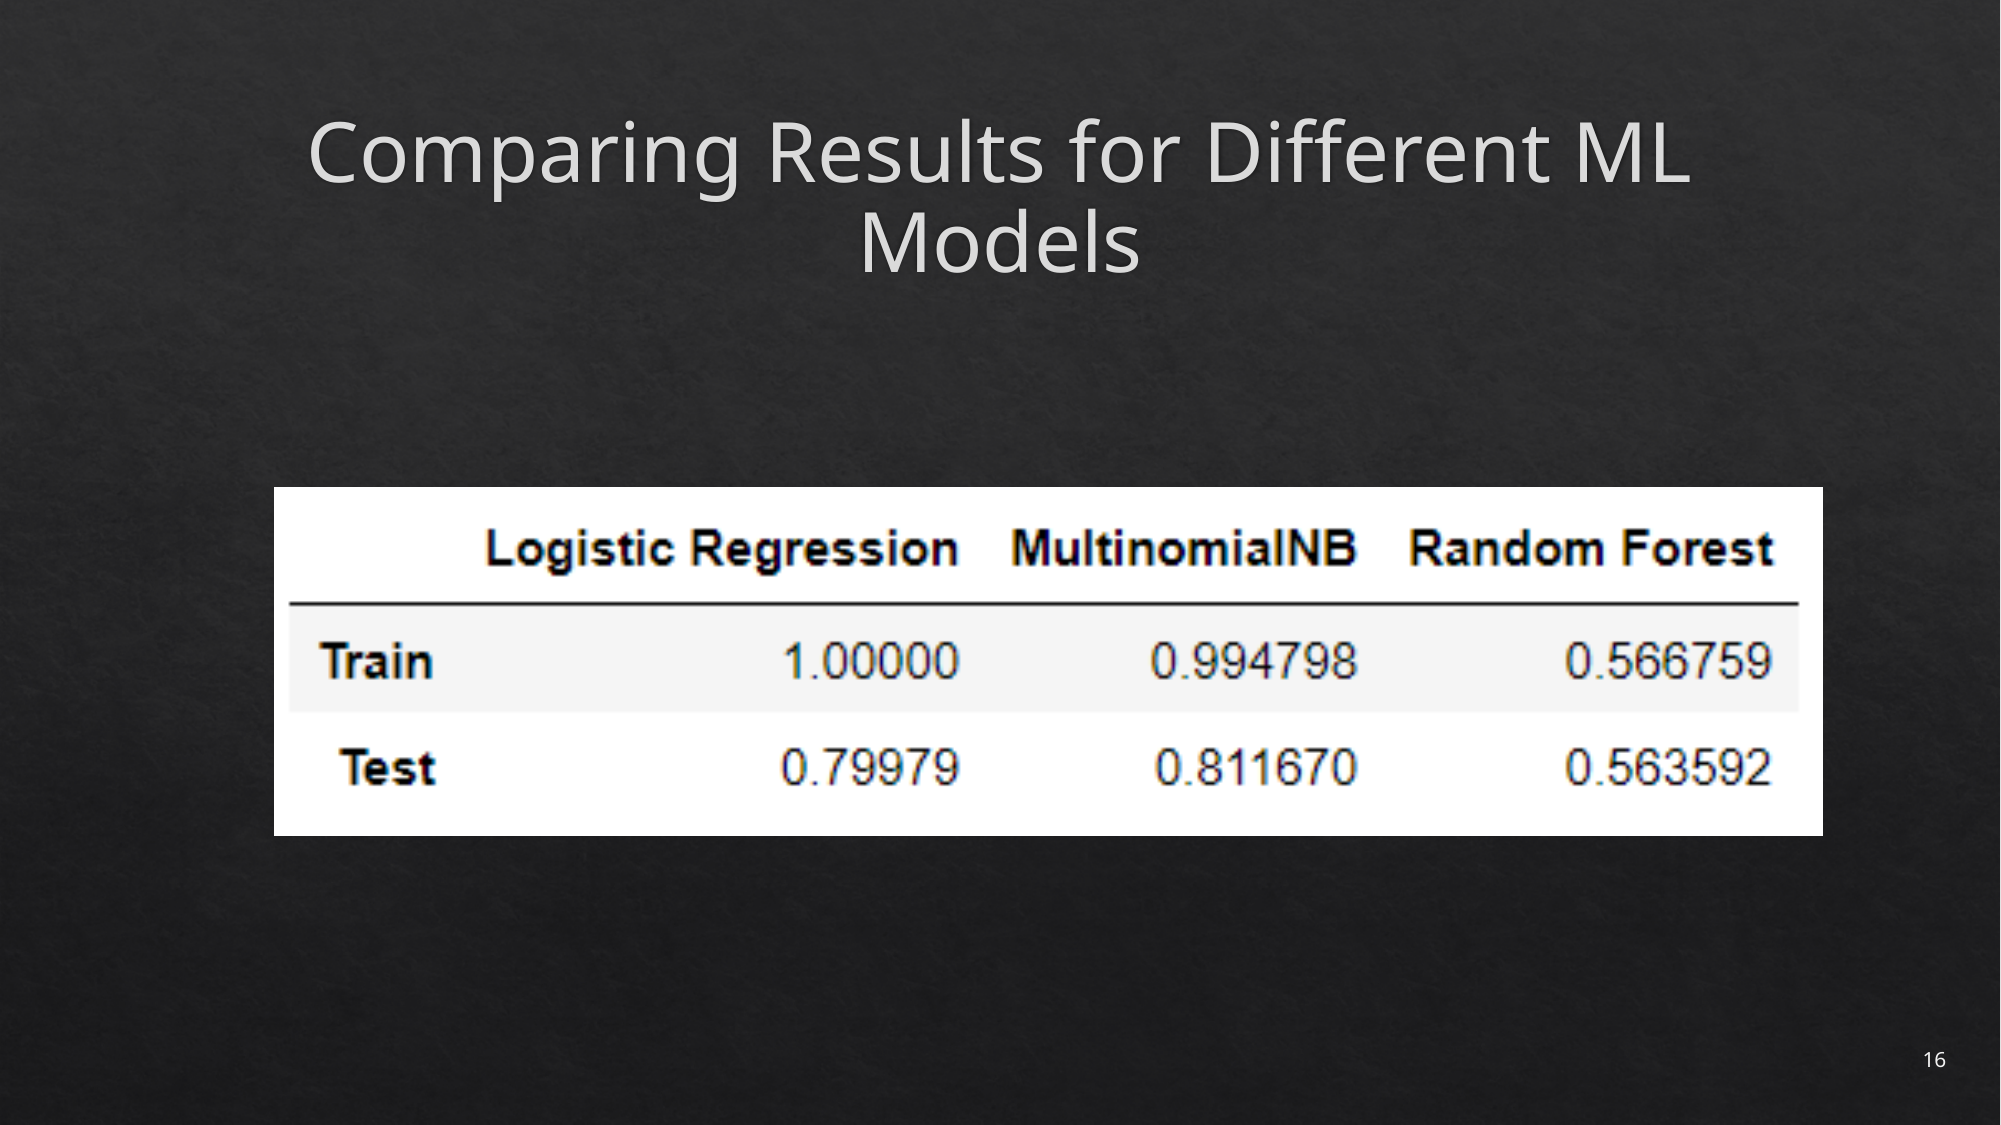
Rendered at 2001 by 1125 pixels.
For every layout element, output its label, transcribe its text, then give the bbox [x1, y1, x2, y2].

title Comparing Results for Different ML Models [225, 119, 1775, 299]
slide_number 16 [1898, 1031, 1962, 1092]
picture [273, 486, 1824, 836]
